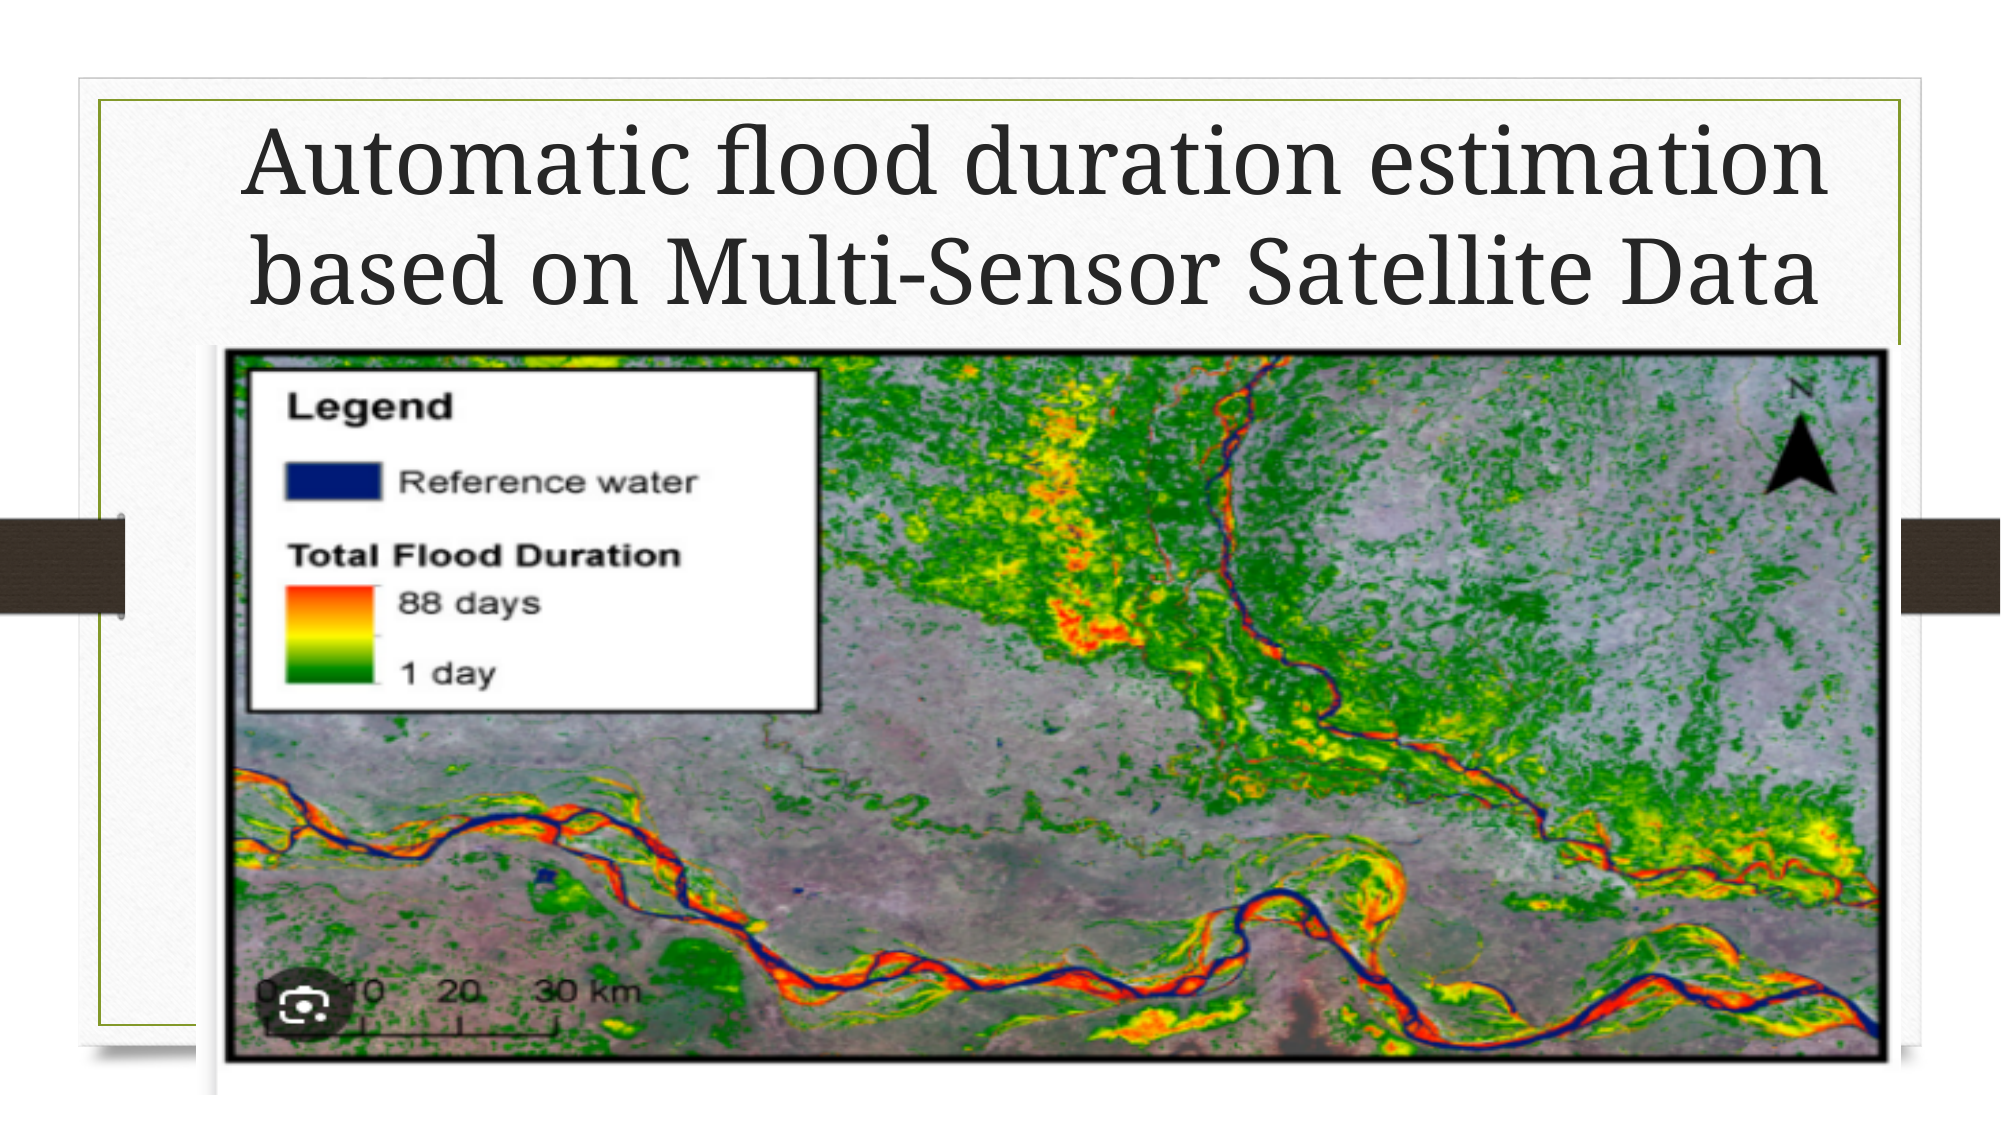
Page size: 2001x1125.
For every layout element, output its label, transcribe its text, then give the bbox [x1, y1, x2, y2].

title Automatic flood duration estimation based on Multi-Sensor Satellite Data [196, 91, 1878, 334]
picture [0, 0, 2001, 1125]
